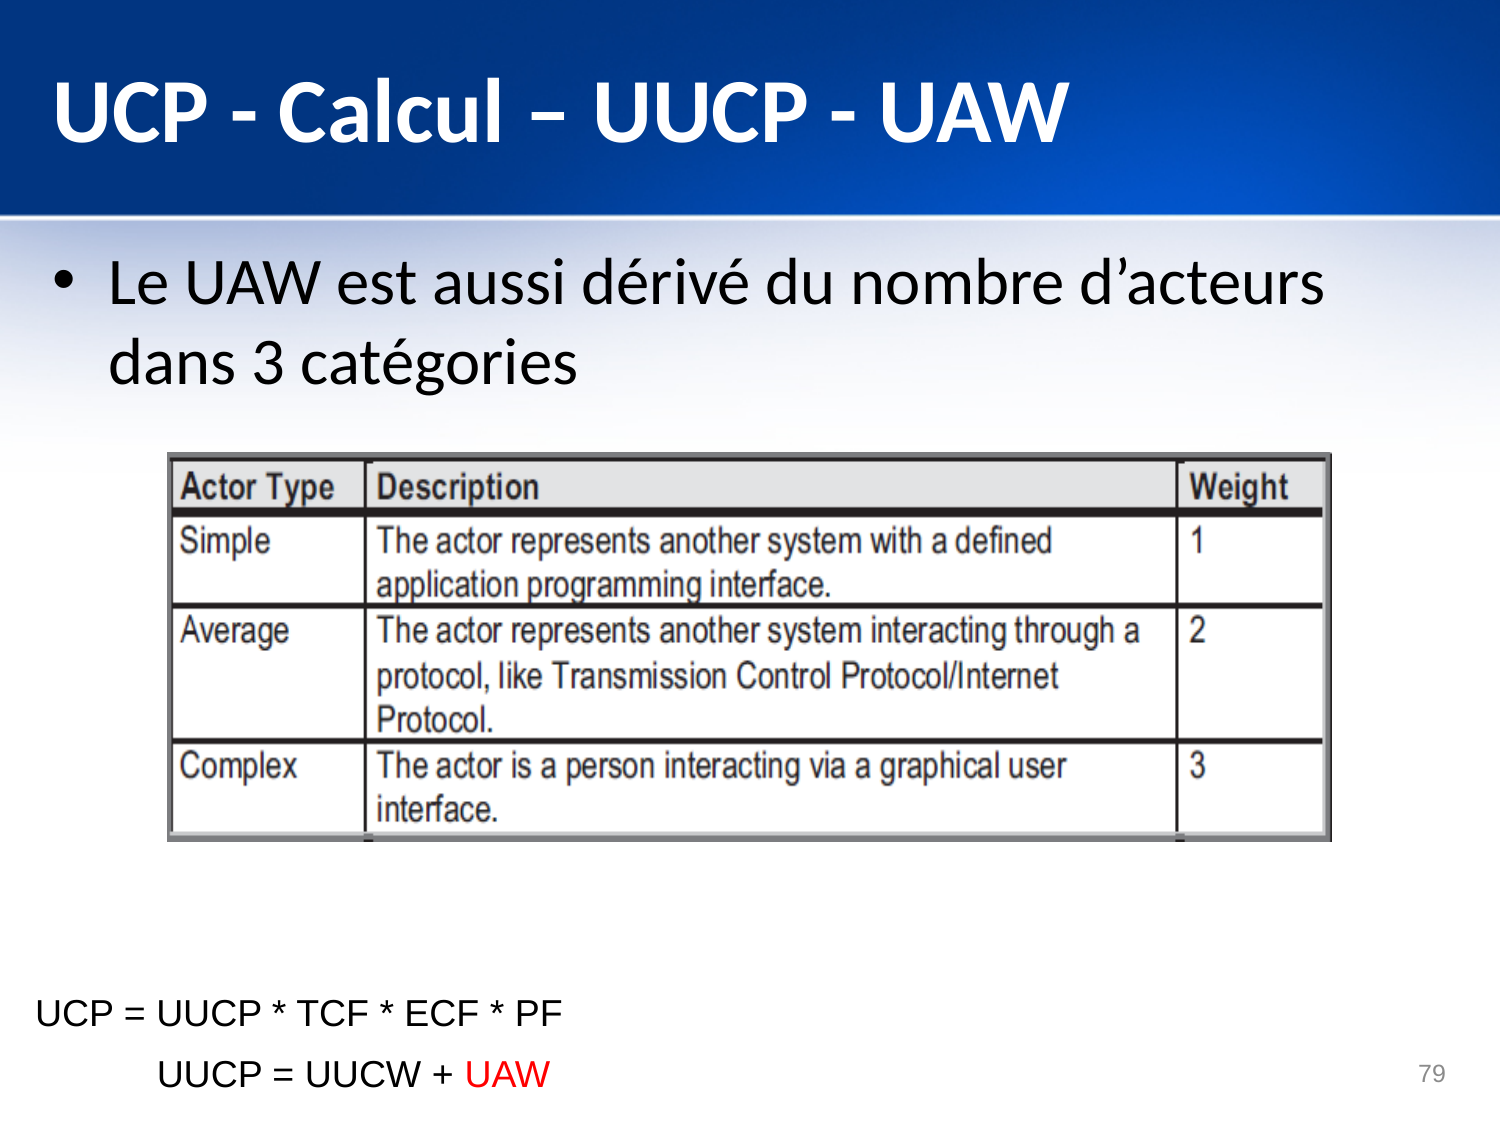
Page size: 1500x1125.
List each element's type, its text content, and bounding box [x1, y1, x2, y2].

text_box UUCP = UUCW + UAW [141, 1042, 566, 1103]
text_box UCP = UUCP * TCF * ECF * PF [20, 982, 579, 1042]
text_box [53, 208, 1404, 403]
title UCP - Calcul – UUCP - UAW [37, 12, 1225, 200]
picture [0, 0, 1500, 1125]
slide_number 79 [1111, 1042, 1462, 1103]
list Le UAW est aussi dérivé du nombre d’acteurs dans 3 catégories [37, 230, 1463, 1031]
